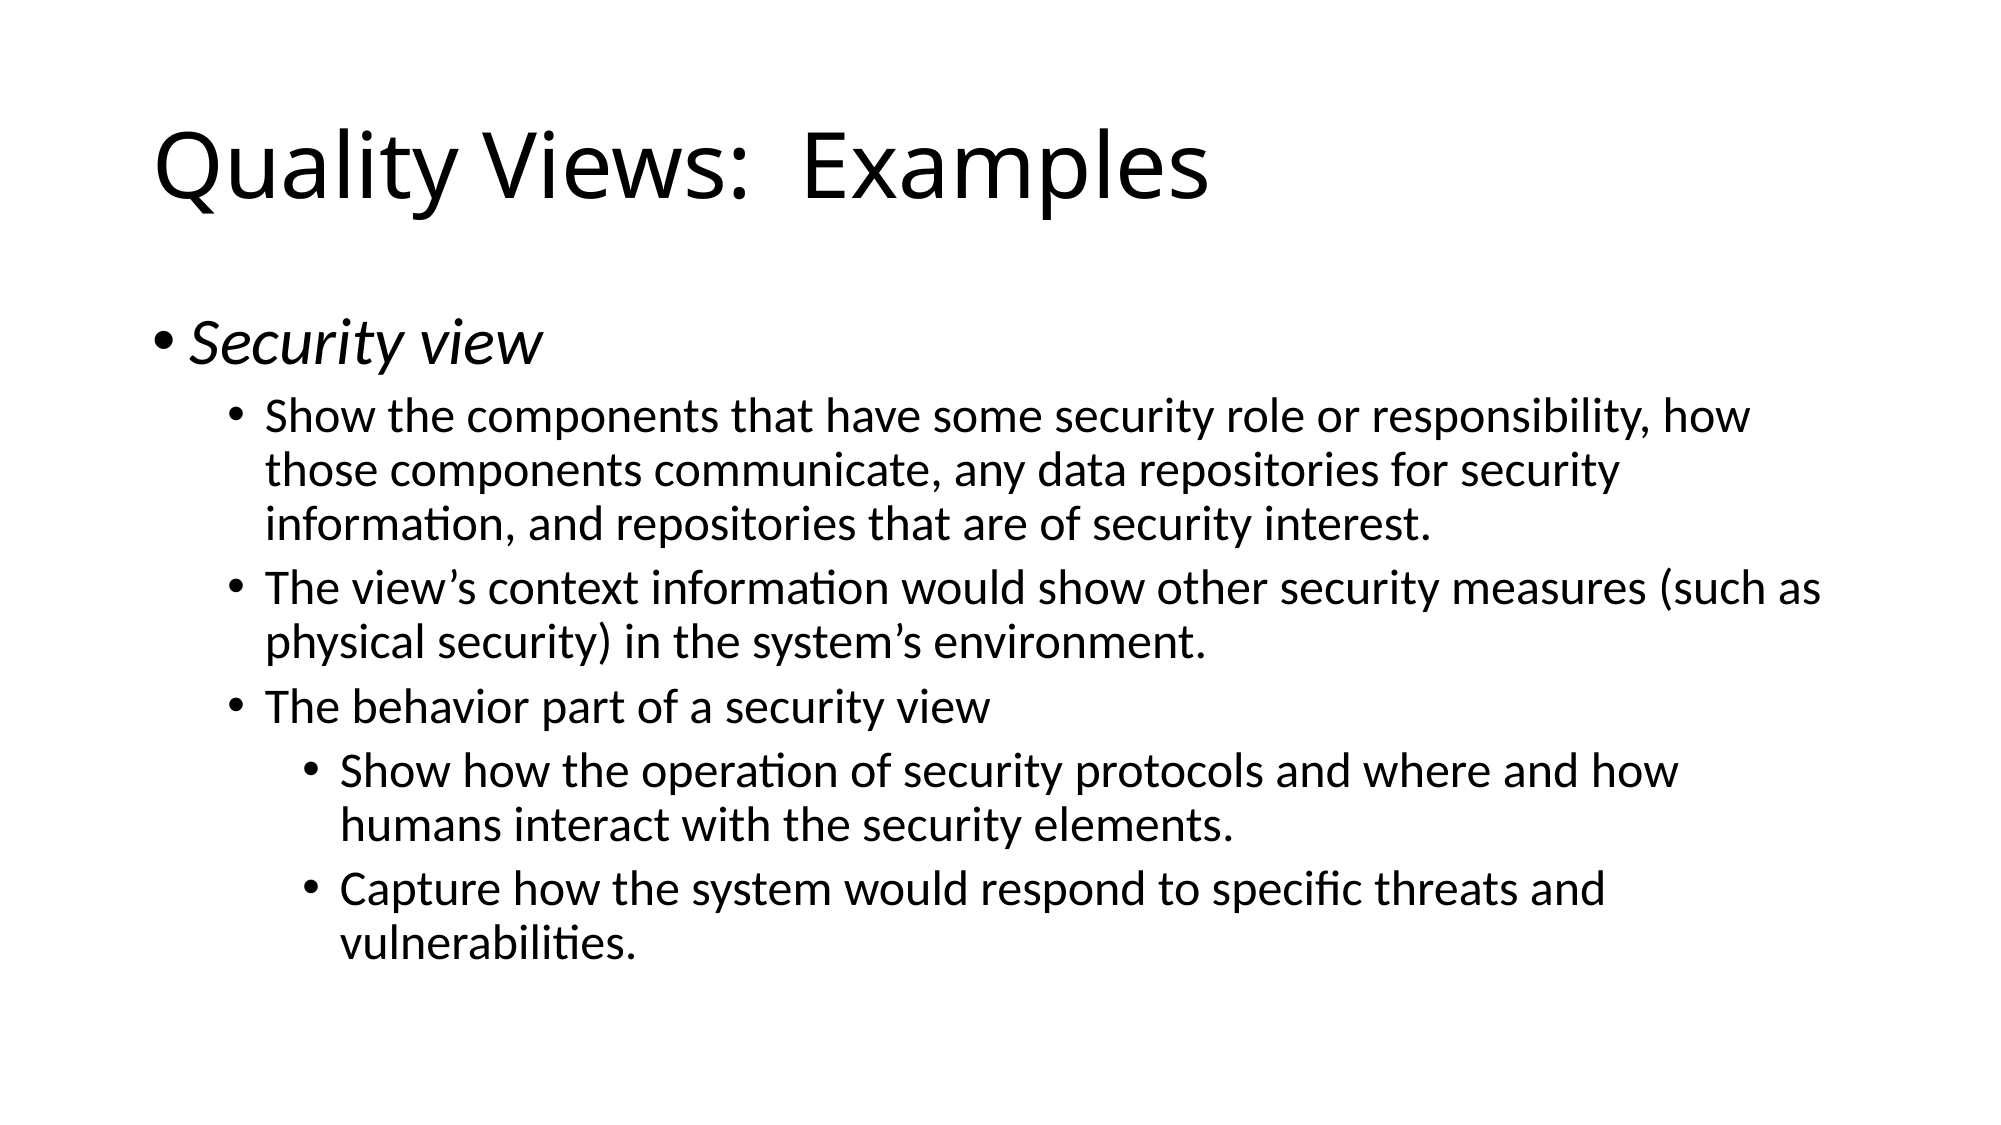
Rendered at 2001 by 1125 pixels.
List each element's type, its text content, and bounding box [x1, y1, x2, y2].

list Security view Show the components that have some security role or responsibility, how those components communicate, any data repositories for security information, and repositories that are of security interest. The view’s context information would show other security measures (such as physical security) in the system’s environment. The behavior part of a security view Show how the operation of security protocols and where and how humans interact with the security elements. Capture how the system would respond to specific threats and vulnerabilities. [137, 299, 1863, 1014]
title Quality Views: Examples [137, 59, 1863, 278]
